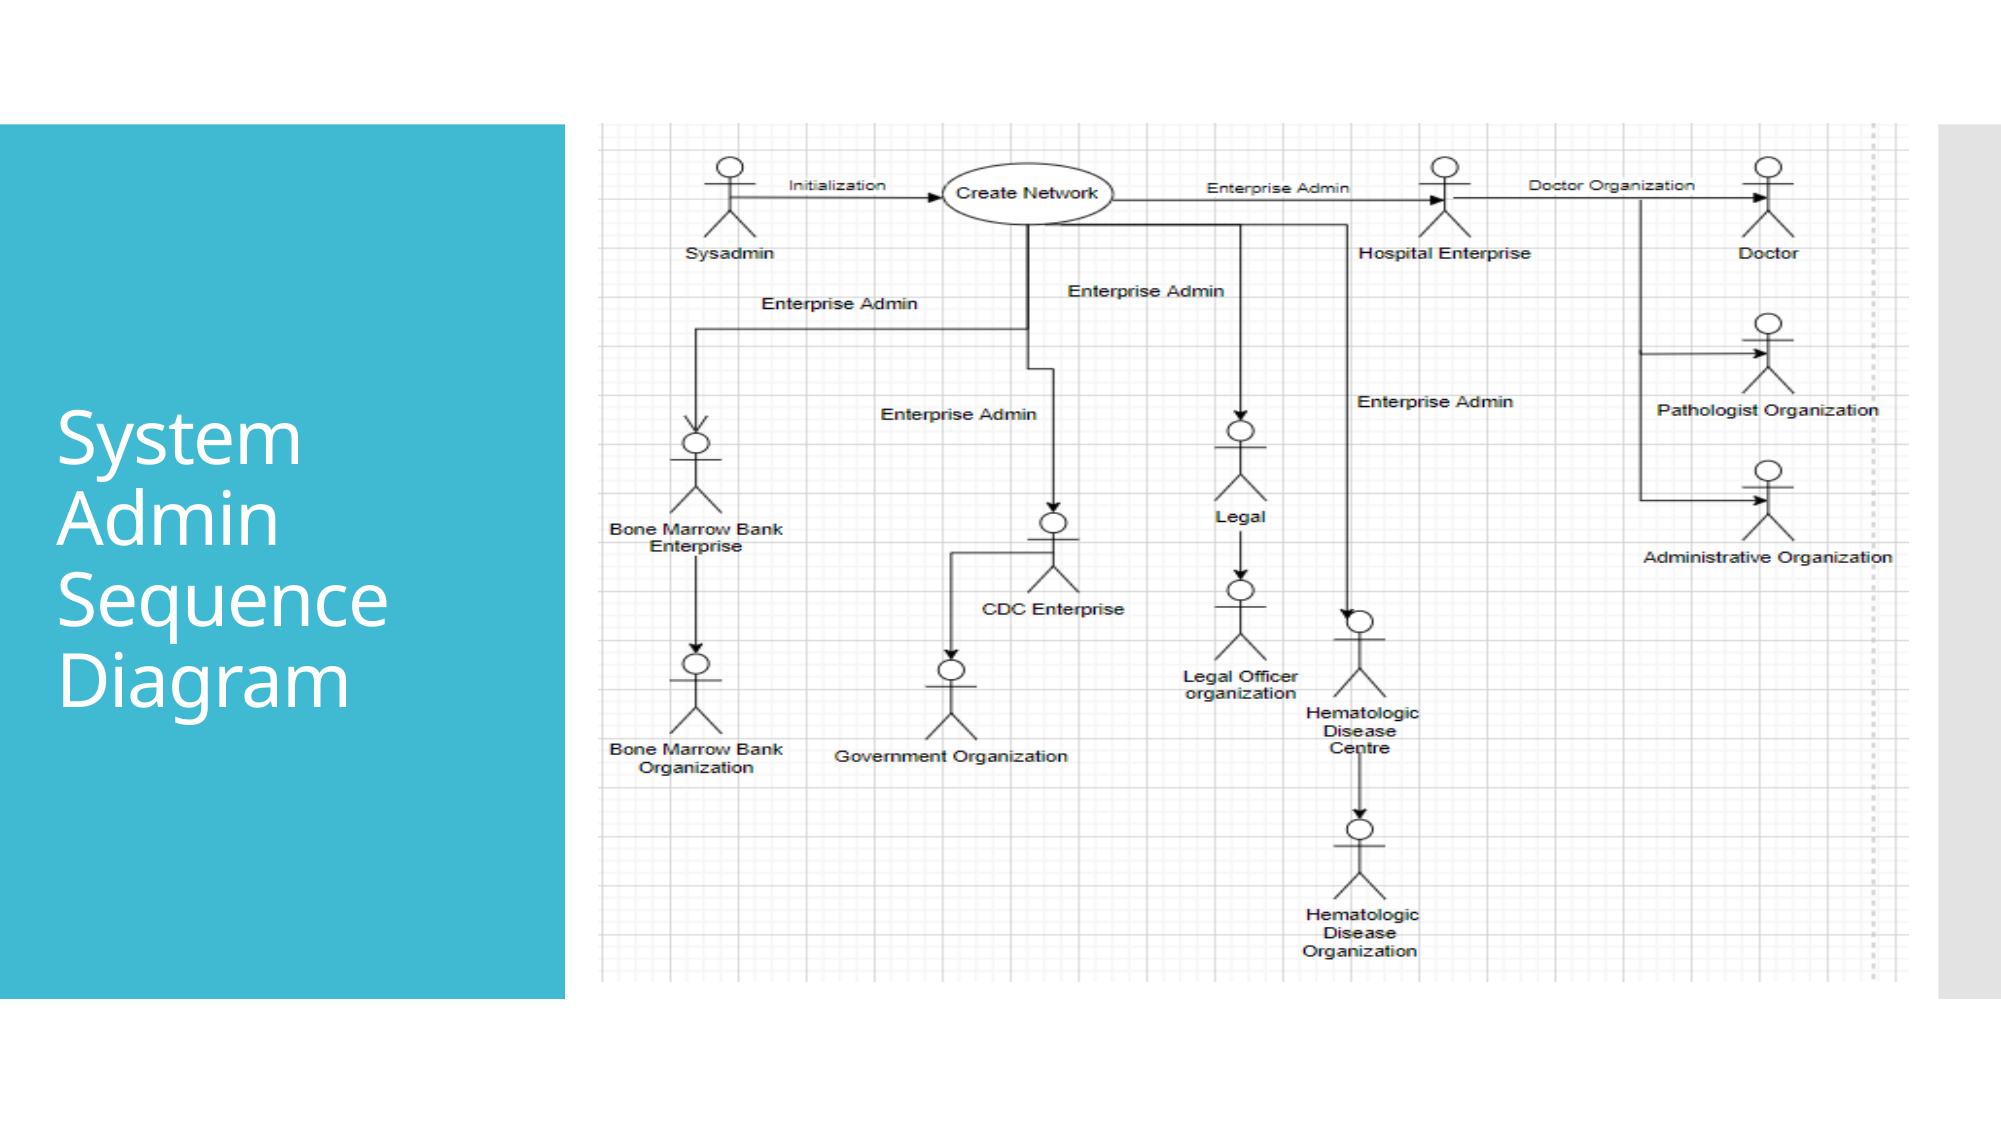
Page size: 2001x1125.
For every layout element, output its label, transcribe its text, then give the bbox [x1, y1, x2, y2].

title System Admin Sequence Diagram [41, 184, 525, 940]
picture [598, 123, 1909, 982]
